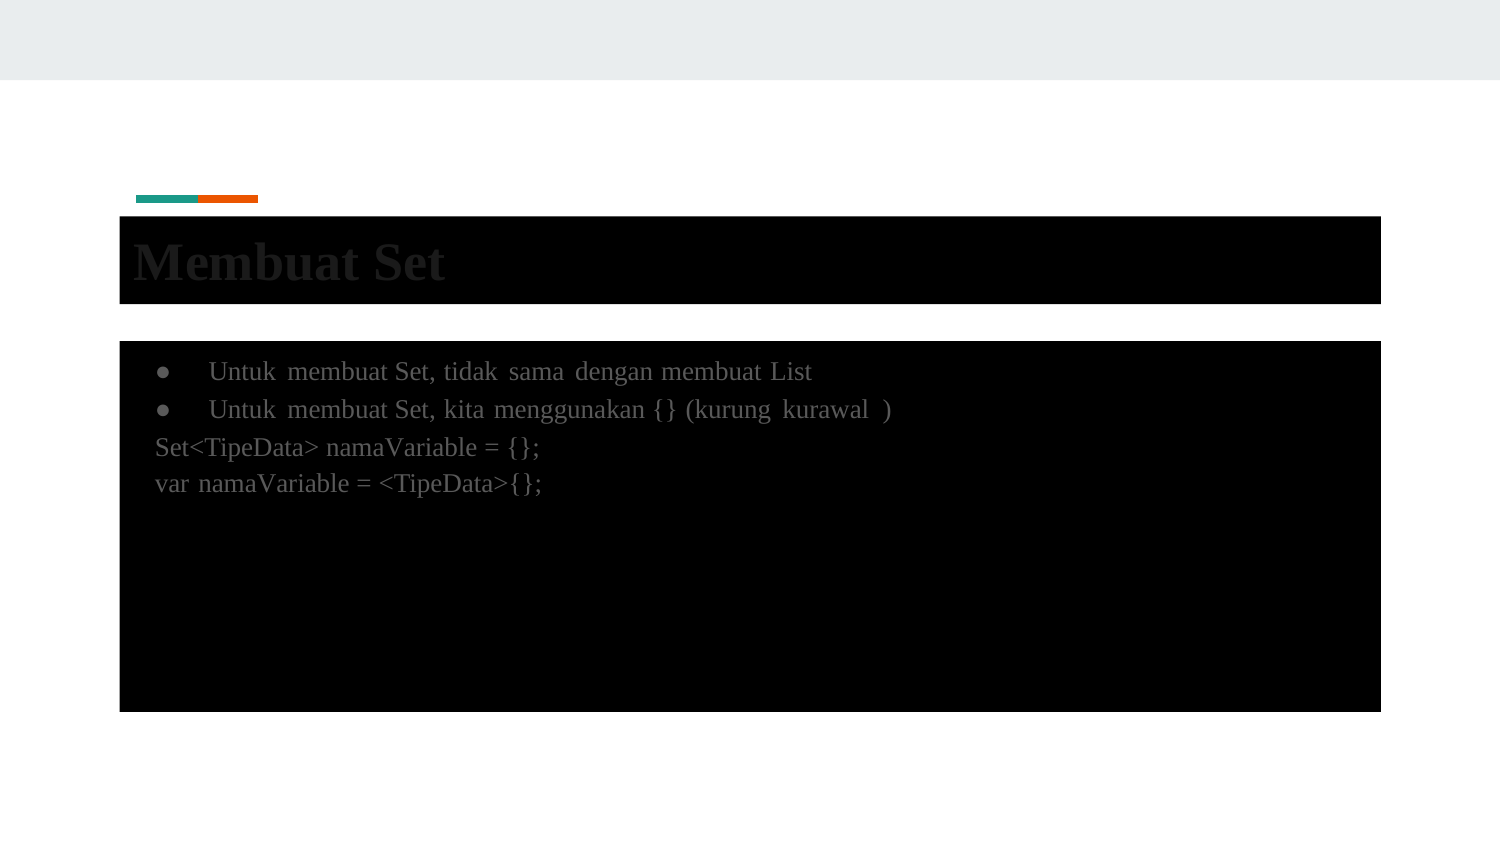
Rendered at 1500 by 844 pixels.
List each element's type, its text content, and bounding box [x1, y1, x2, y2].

text_box Membuat Set [119, 216, 1381, 305]
text_box ● Untuk membuat Set, tidak sama dengan membuat List ● Untuk membuat Set, kita menggunakan {} (kurung kurawal ) Set<TipeData> namaVariable = {}; var namaVariable = <TipeData>{}; [119, 341, 1381, 712]
text_box [0, 0, 1500, 81]
